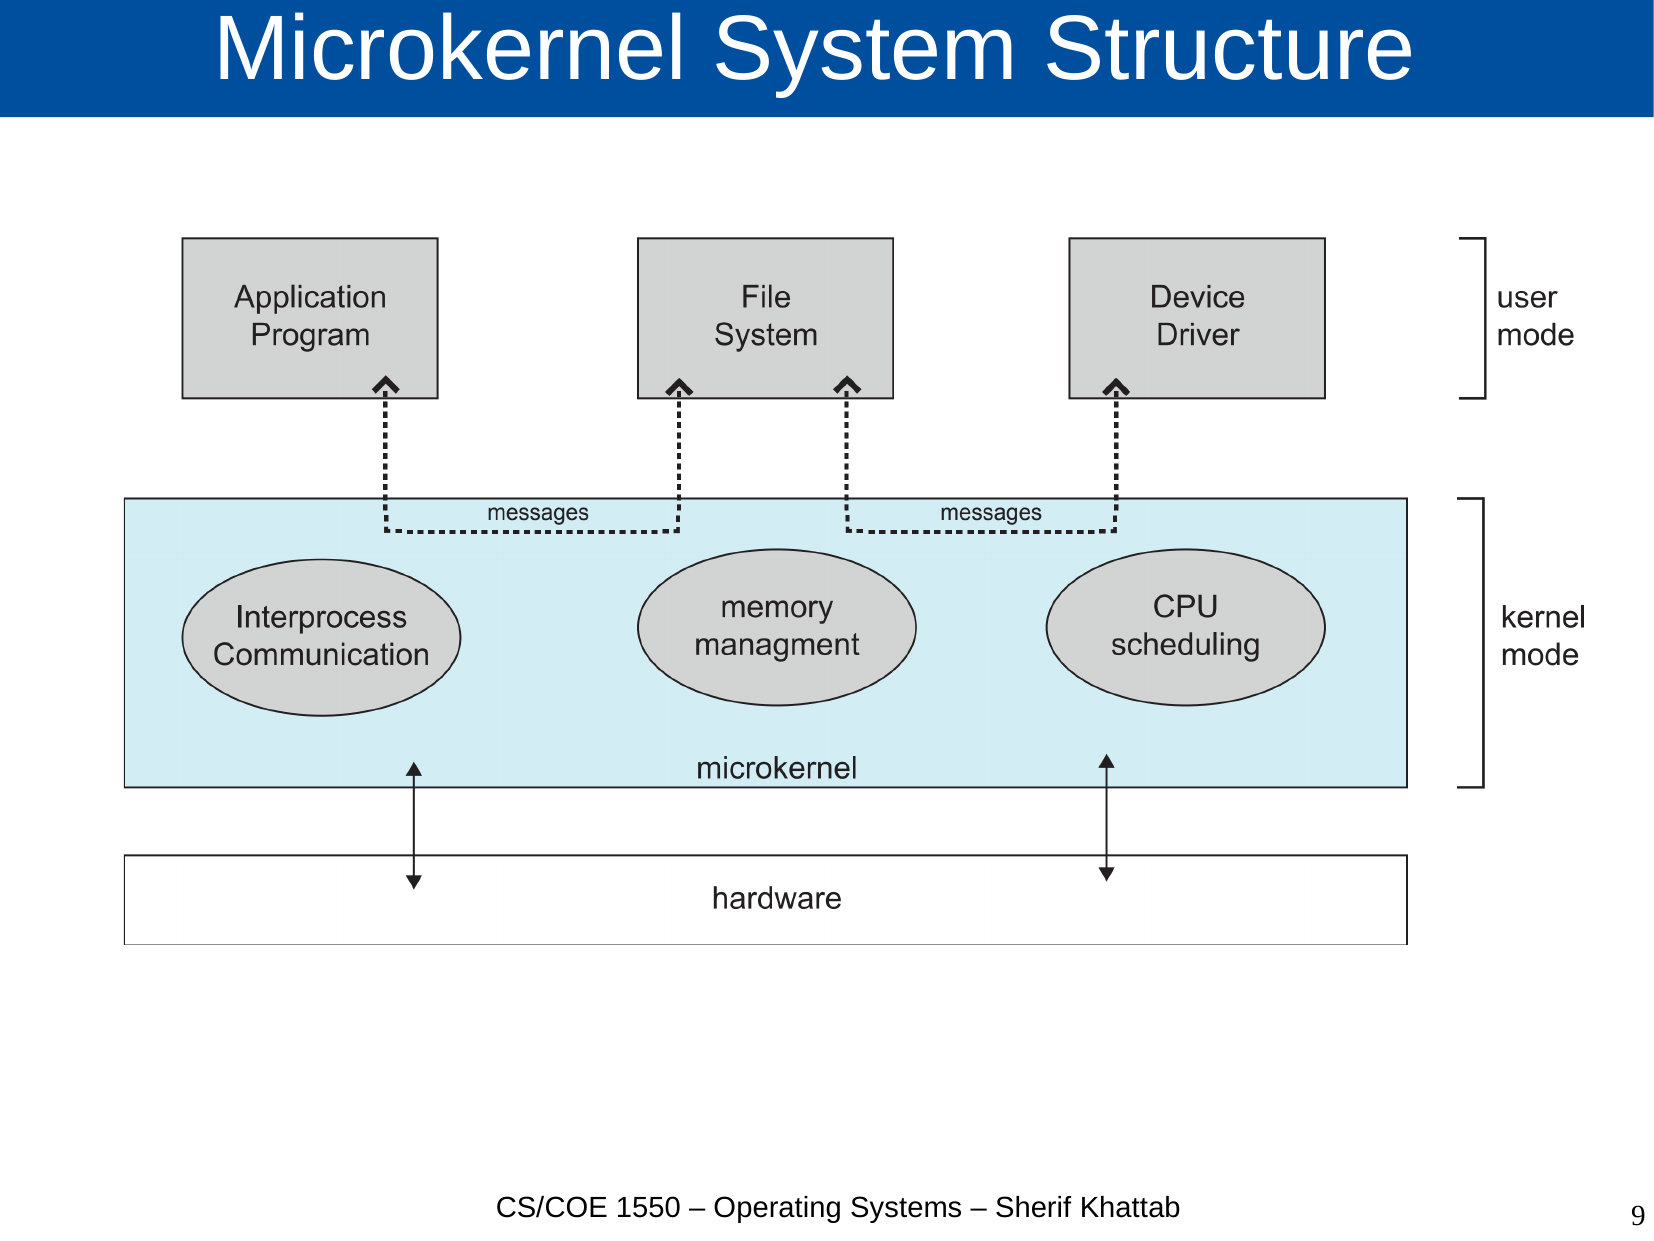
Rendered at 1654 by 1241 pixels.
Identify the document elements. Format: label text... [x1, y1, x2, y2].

picture [123, 237, 1585, 946]
title Microkernel System Structure [0, 0, 1654, 118]
footer CS/COE 1550 – Operating Systems – Sherif Khattab [460, 1190, 1217, 1241]
slide_number 9 [1265, 1198, 1647, 1241]
